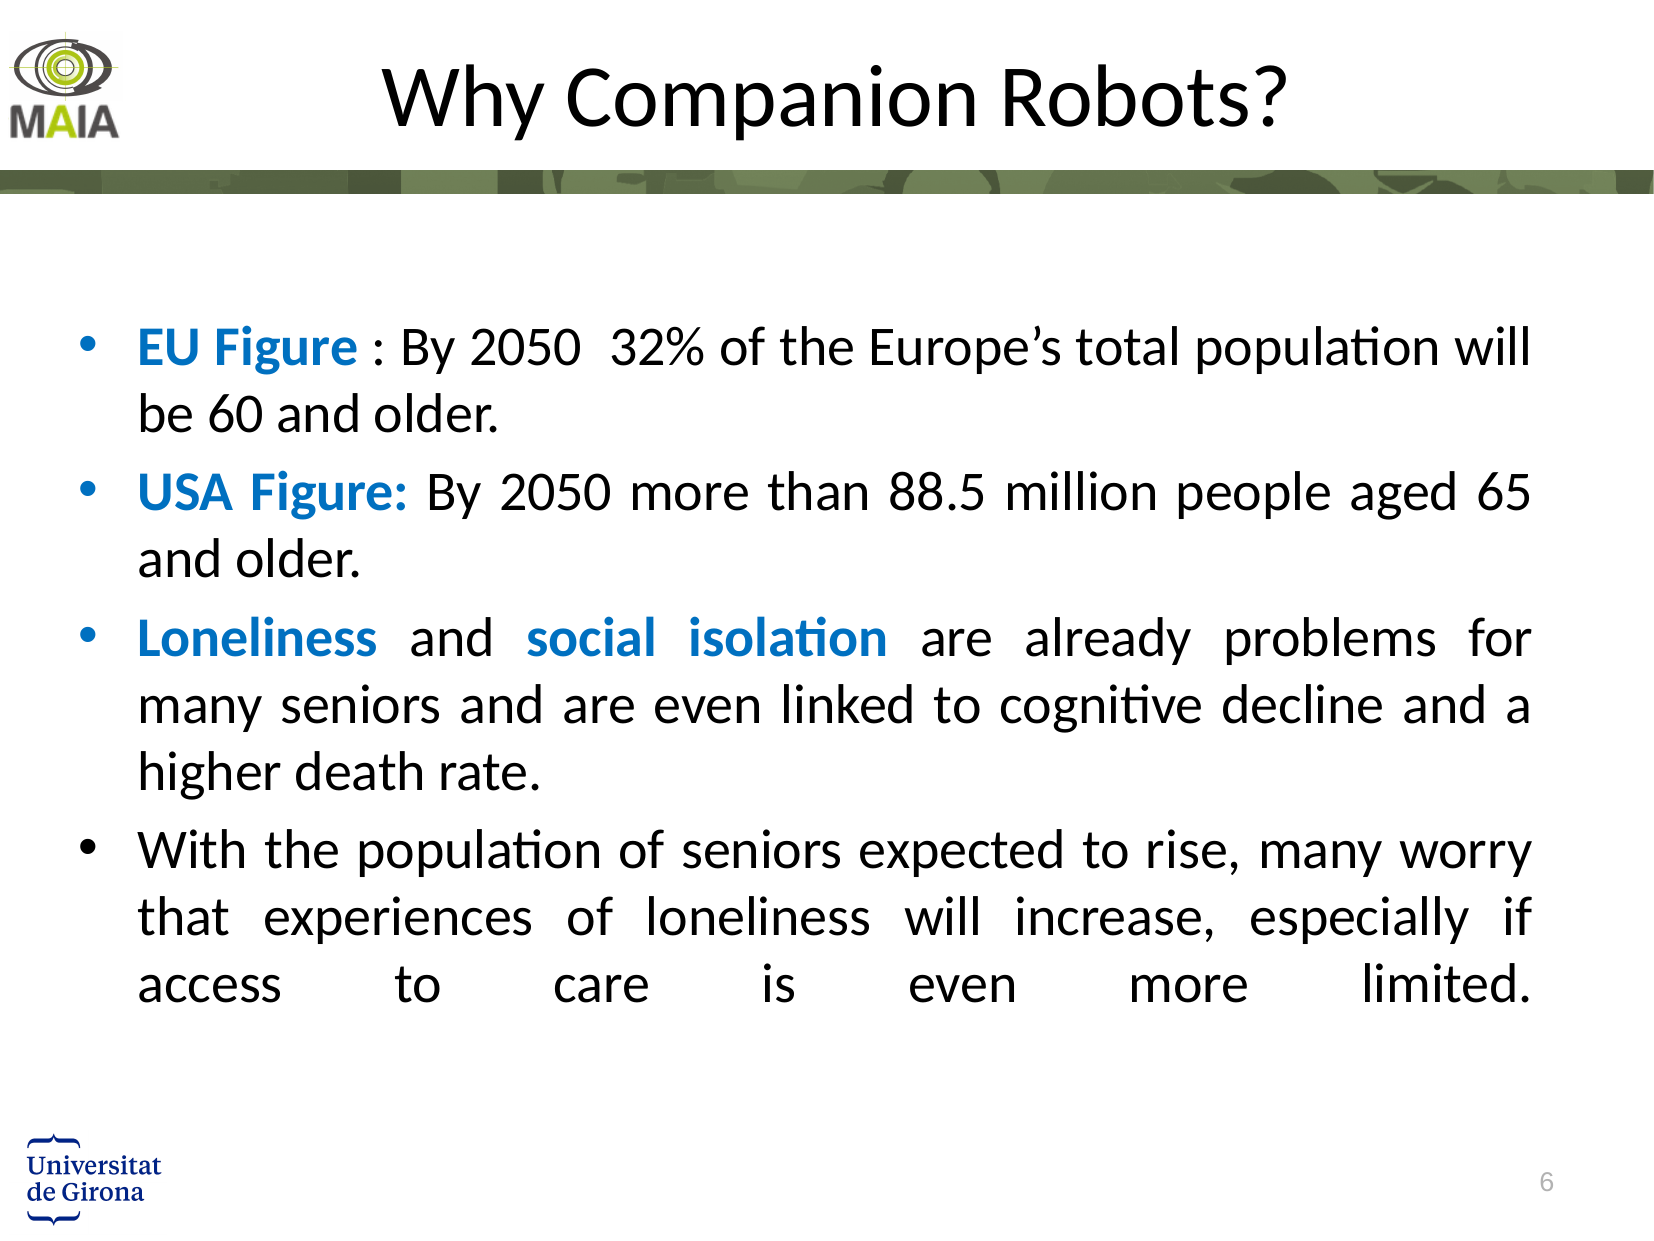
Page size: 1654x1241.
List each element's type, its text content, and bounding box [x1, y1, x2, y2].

slide_number 6 [1185, 1149, 1571, 1216]
picture [8, 31, 92, 144]
list EU Figure : By 2050 32% of the Europe’s total population will be 60 and older. USA Figure: By 2050 more than 88.5 million people aged 65 and older. Loneliness and social isolation are already problems for many seniors and are even linked to cognitive decline and a higher death rate. With the population of seniors expected to rise, many worry that experiences of loneliness will increase, especially if access to care is even more limited. [61, 301, 1550, 1093]
title Why Companion Robots? [92, 29, 1582, 153]
